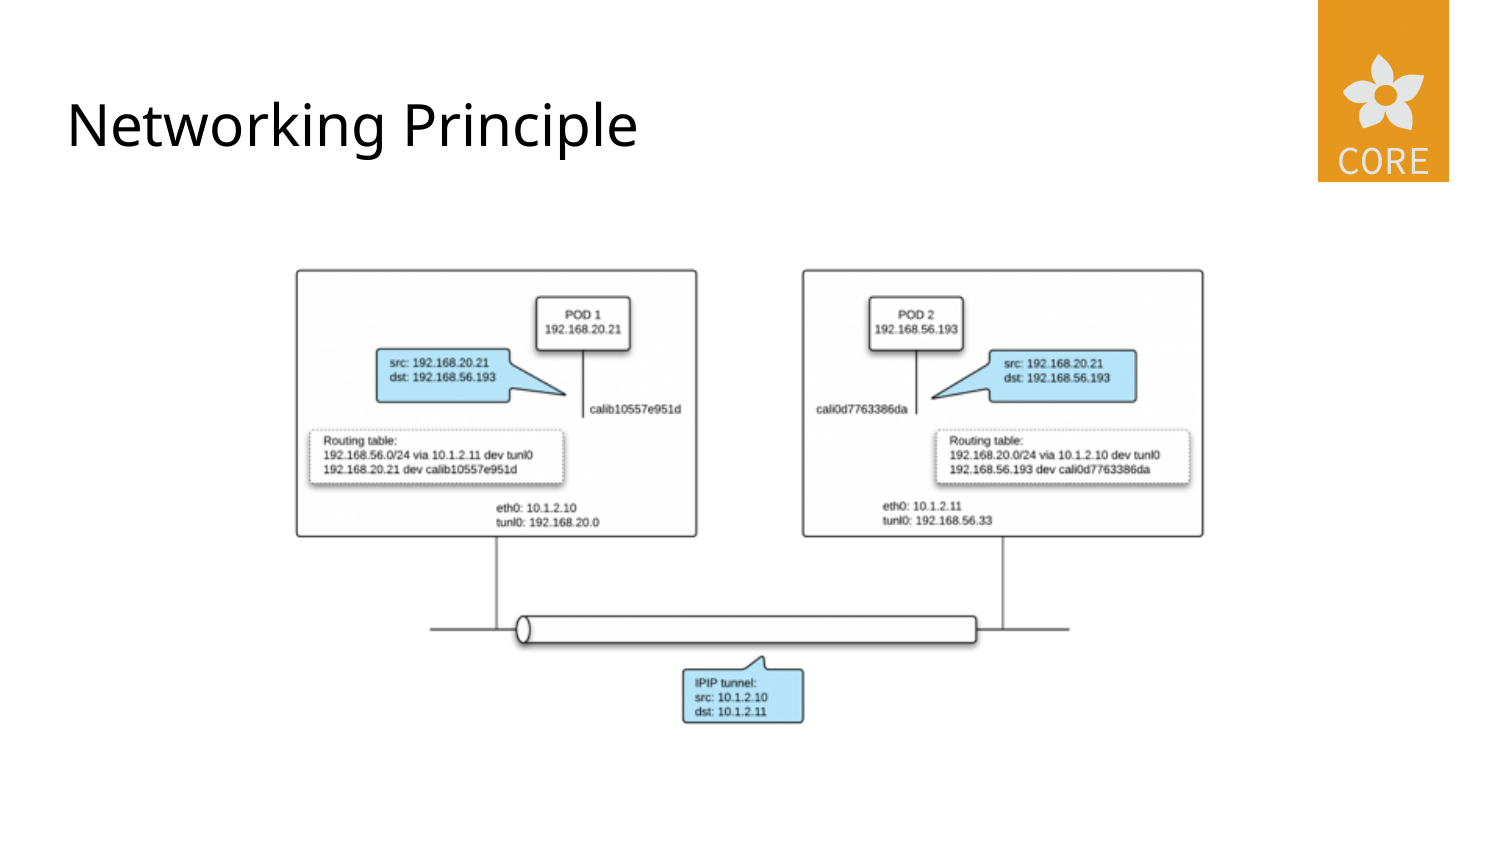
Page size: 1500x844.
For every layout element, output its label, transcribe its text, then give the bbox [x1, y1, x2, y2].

picture [1318, 0, 1449, 182]
picture [270, 243, 1230, 750]
title Networking Principle [51, 72, 1312, 173]
